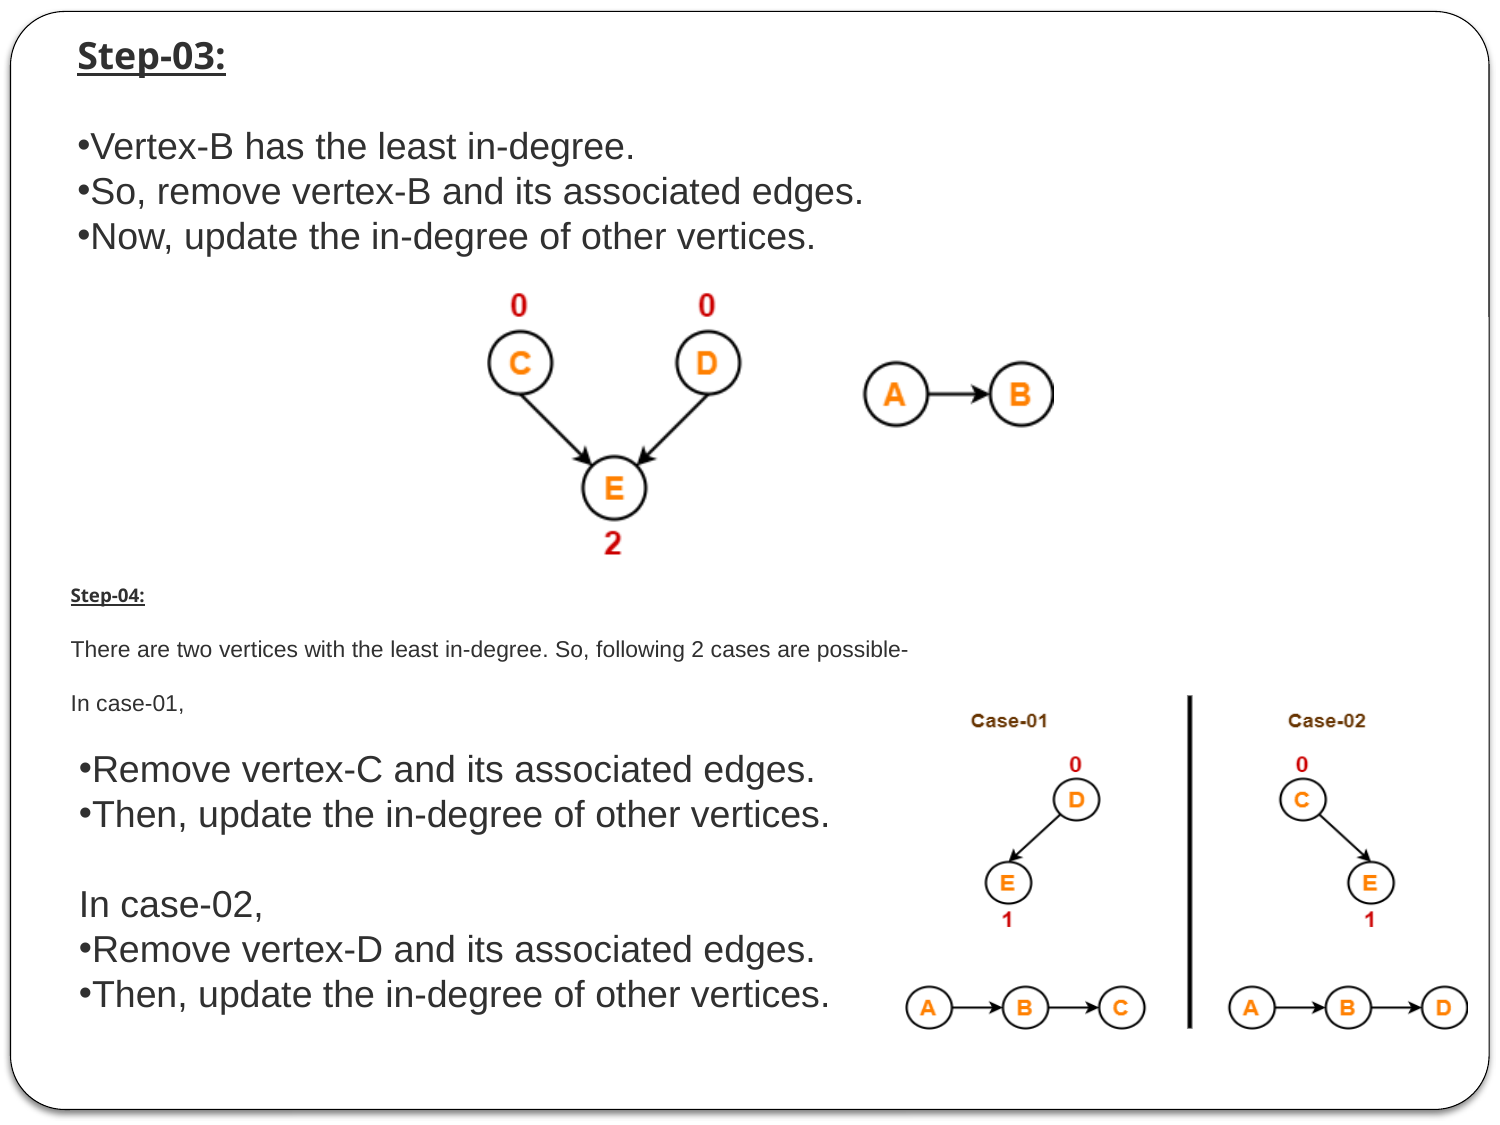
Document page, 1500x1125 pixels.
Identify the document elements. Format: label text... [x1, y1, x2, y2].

text_box Step-03: Vertex-B has the least in-degree. So, remove vertex-B and its associated edges. Now, update the in-degree of other vertices. [62, 24, 1313, 265]
picture [487, 280, 1054, 562]
text_box Step-04: There are two vertices with the least in-degree. So, following 2 cases are possible- In case-01, [70, 584, 910, 737]
picture [905, 692, 1469, 1032]
text_box Remove vertex-C and its associated edges. Then, update the in-degree of other vertices. In case-02, Remove vertex-D and its associated edges. Then, update the in-degree of other vertices. [64, 737, 899, 1023]
